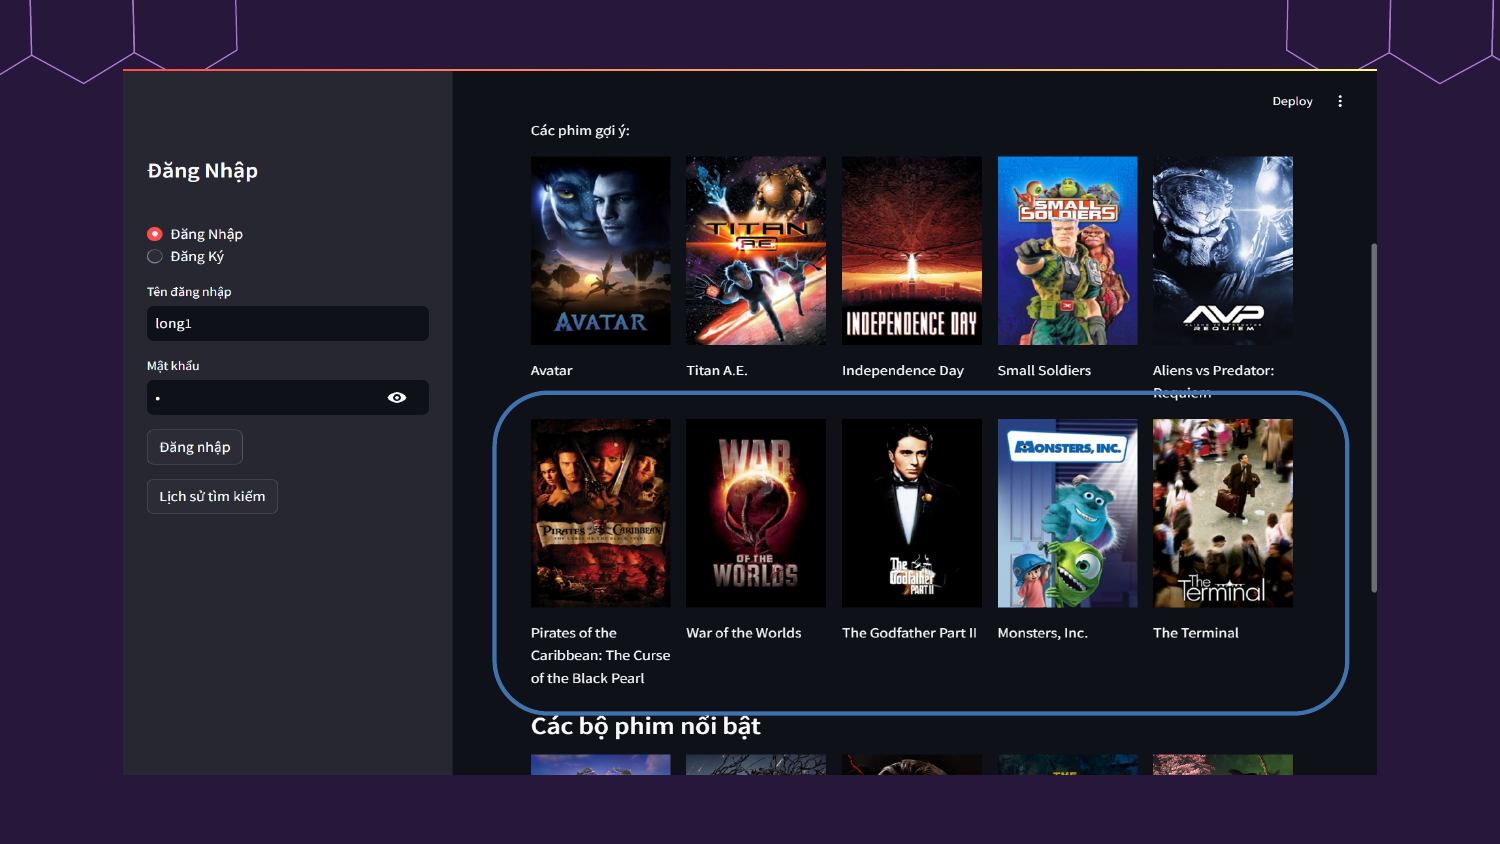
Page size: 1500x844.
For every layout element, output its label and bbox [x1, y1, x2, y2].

picture [123, 69, 1377, 775]
